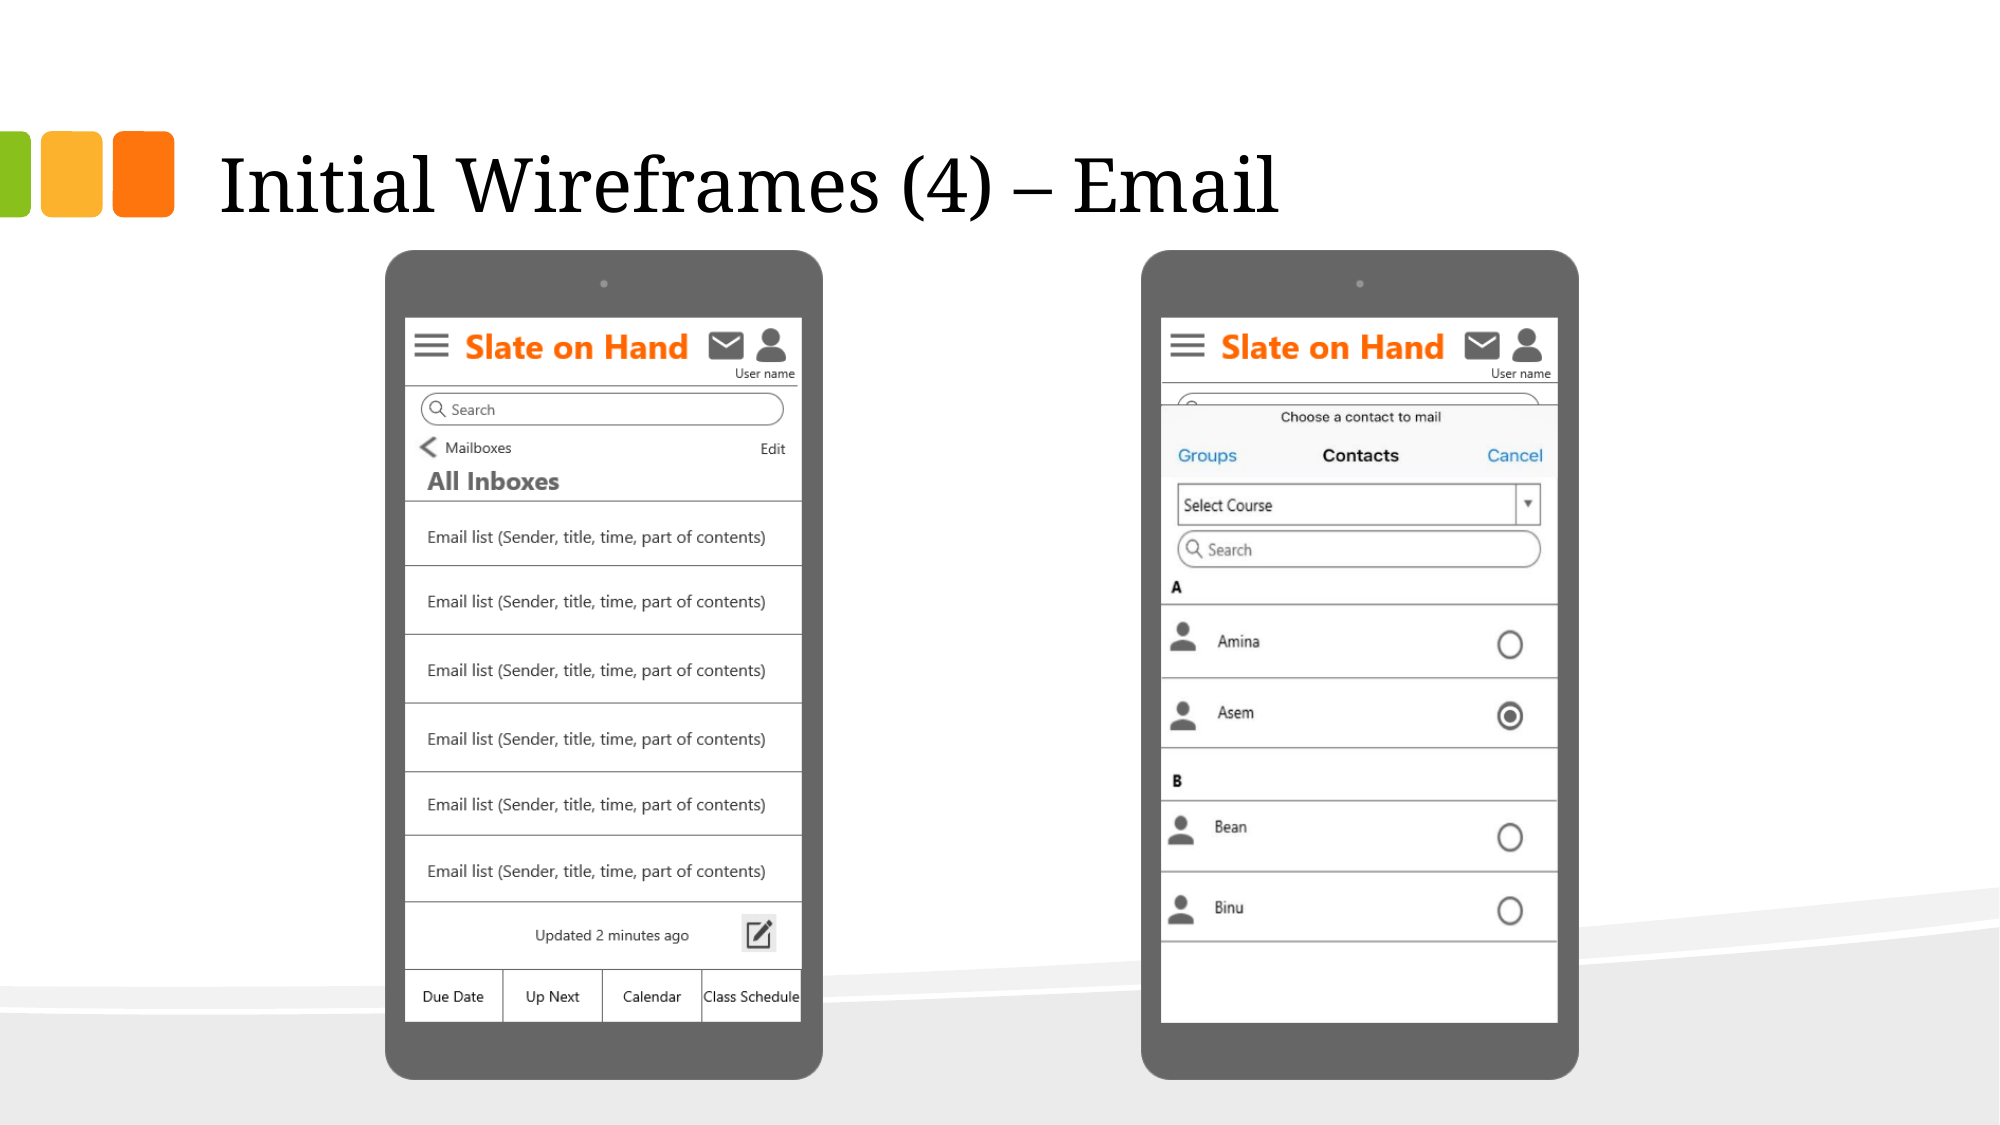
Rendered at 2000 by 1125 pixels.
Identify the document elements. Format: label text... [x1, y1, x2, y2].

picture [385, 250, 823, 1080]
title Initial Wireframes (4) – Email [199, 24, 1800, 238]
picture [1141, 250, 1579, 1080]
